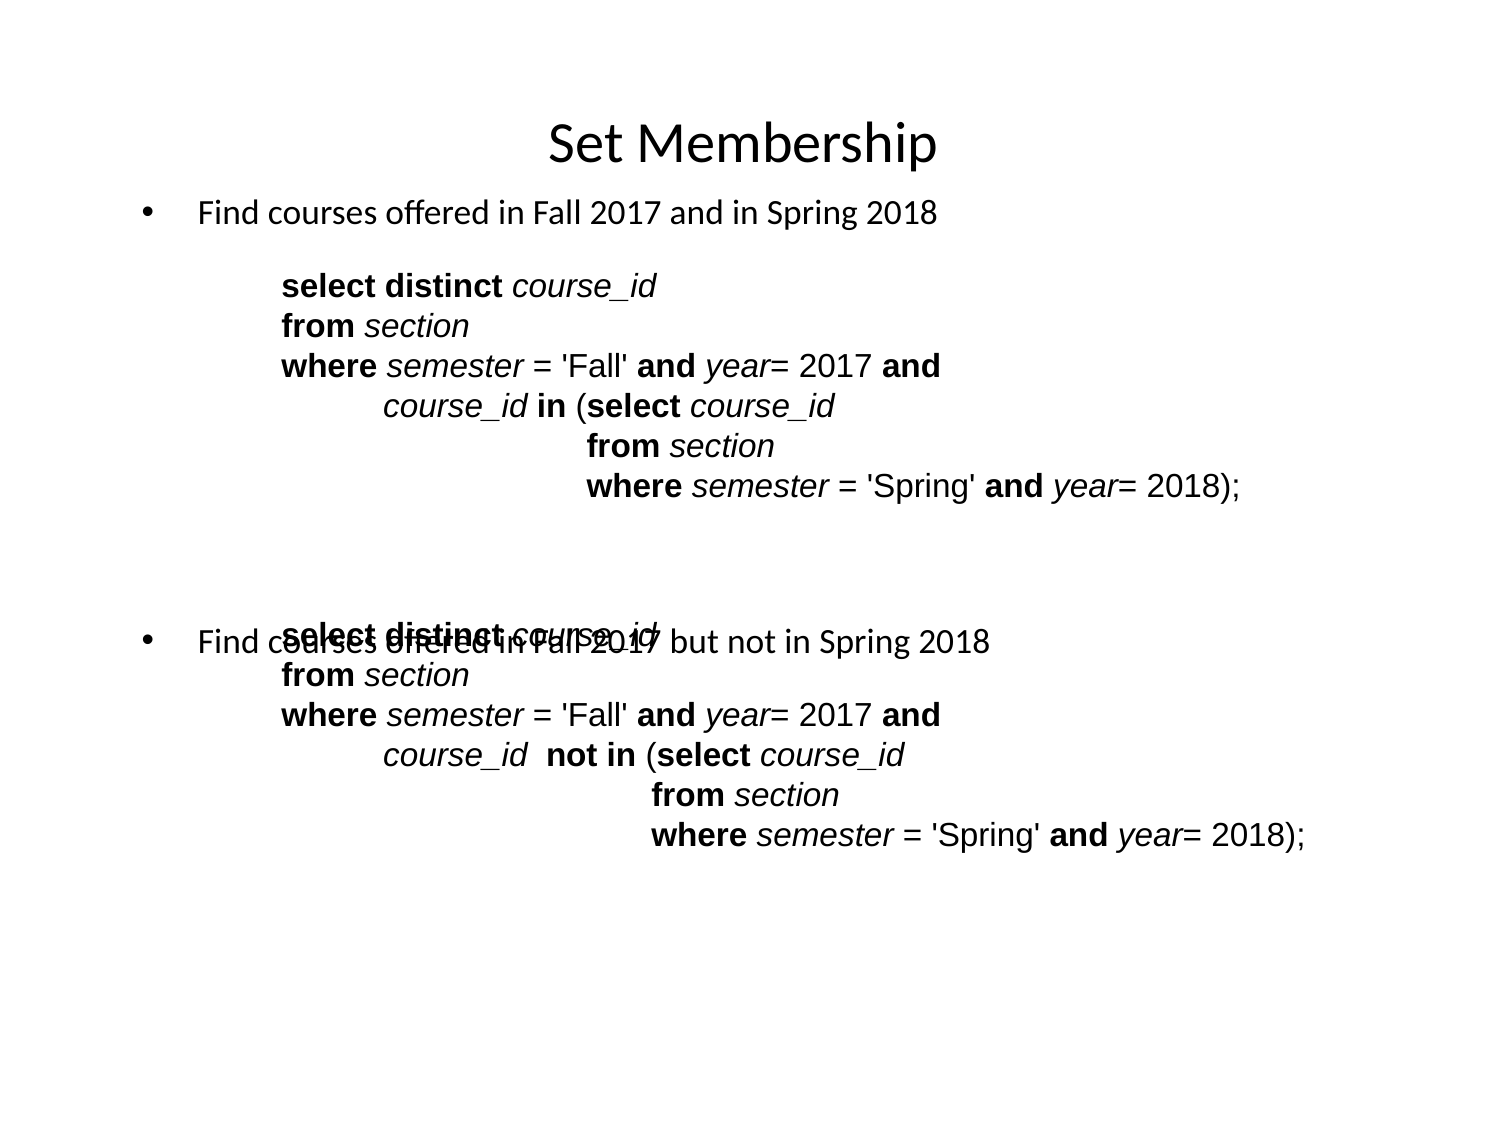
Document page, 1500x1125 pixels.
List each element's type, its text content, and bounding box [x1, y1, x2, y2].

text_box select distinct course_id from section where semester = 'Fall' and year= 2017 and course_id in (select course_id from section where semester = 'Spring' and year= 2018); [266, 256, 1287, 512]
list Find courses offered in Fall 2017 and in Spring 2018 Find courses offered in Fall 2017 but not in Spring 2018 [126, 182, 1382, 1032]
text_box select distinct course_id from section where semester = 'Fall' and year= 2017 and course_id not in (select course_id from section where semester = 'Spring' and year= 2018); [266, 605, 1348, 861]
title Set Membership [75, 45, 1425, 233]
